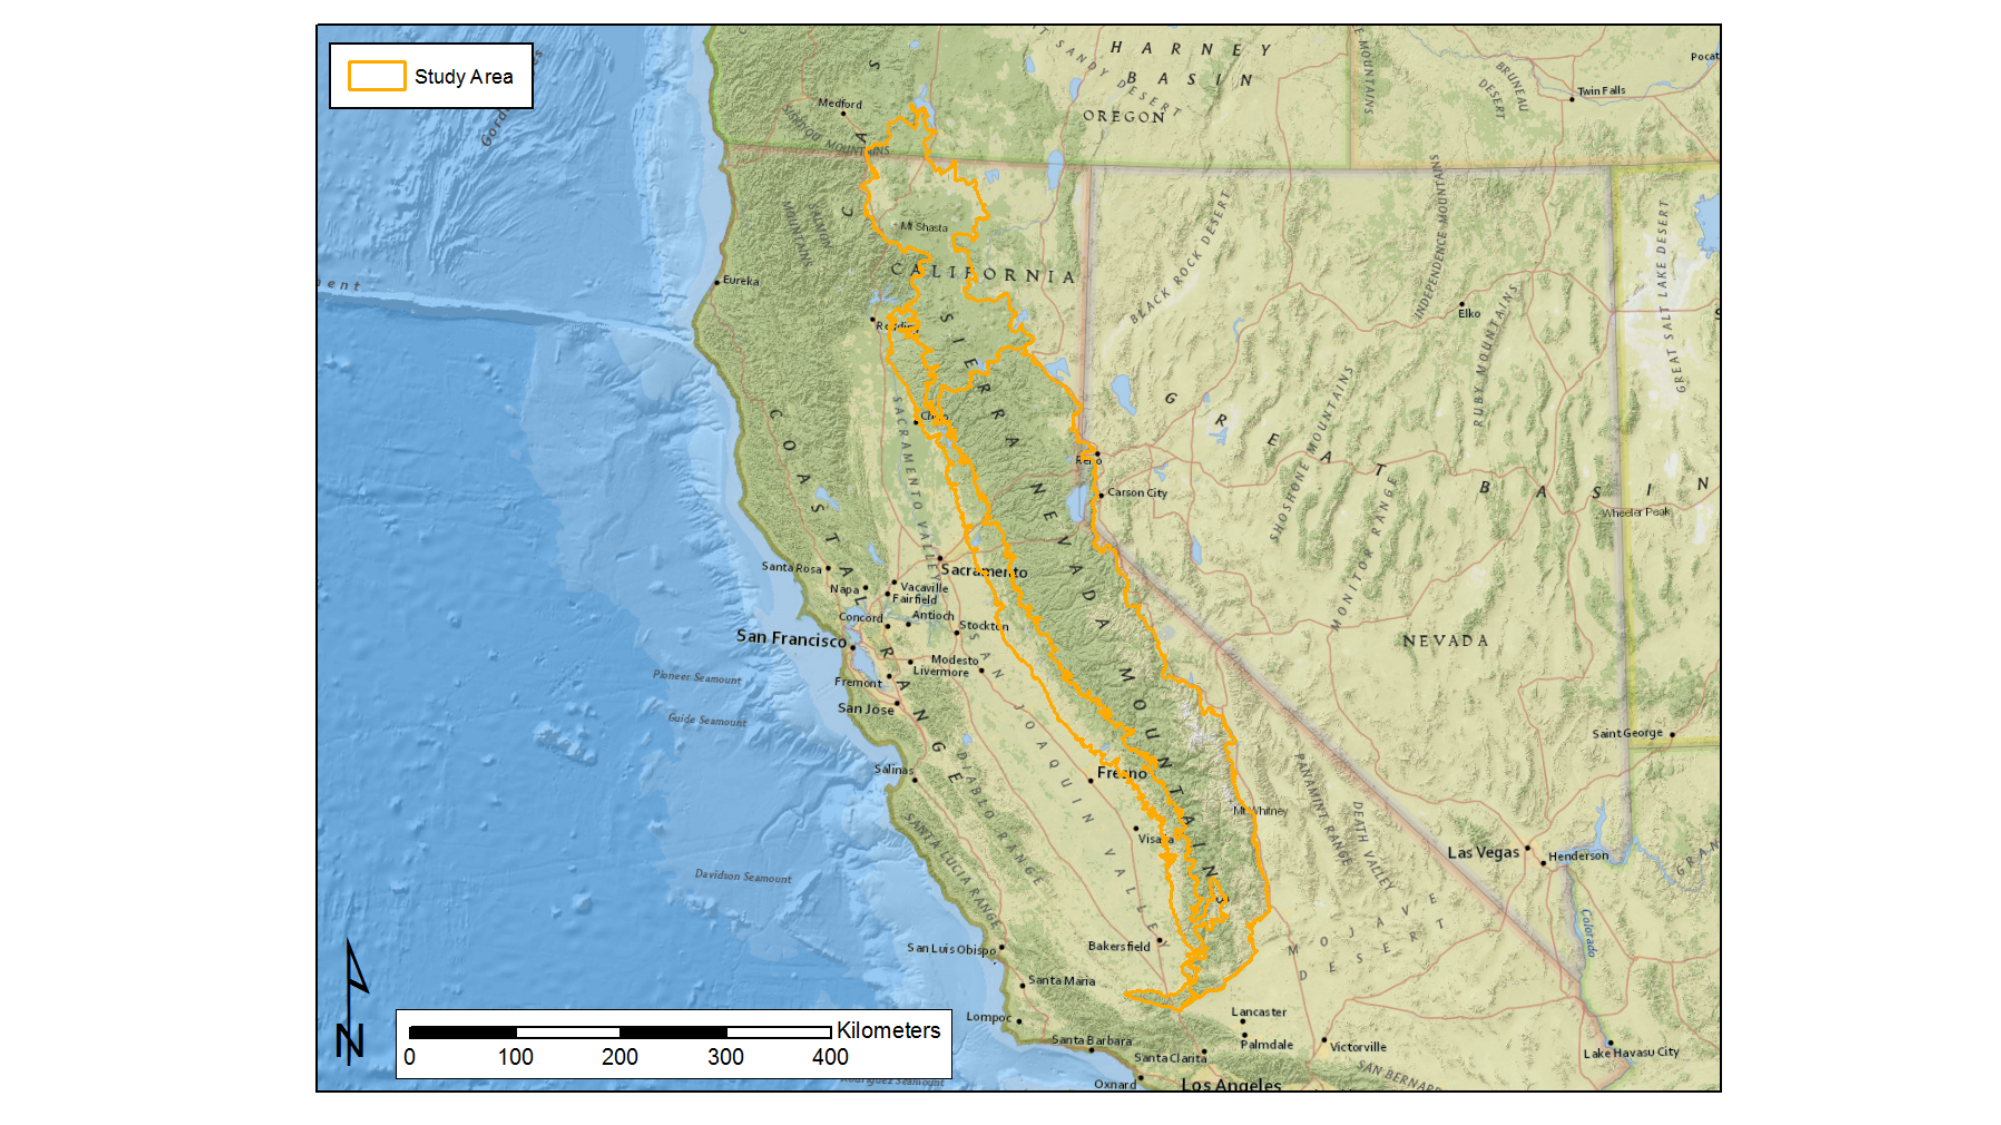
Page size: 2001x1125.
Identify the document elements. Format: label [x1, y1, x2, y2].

picture [281, 0, 1751, 1125]
